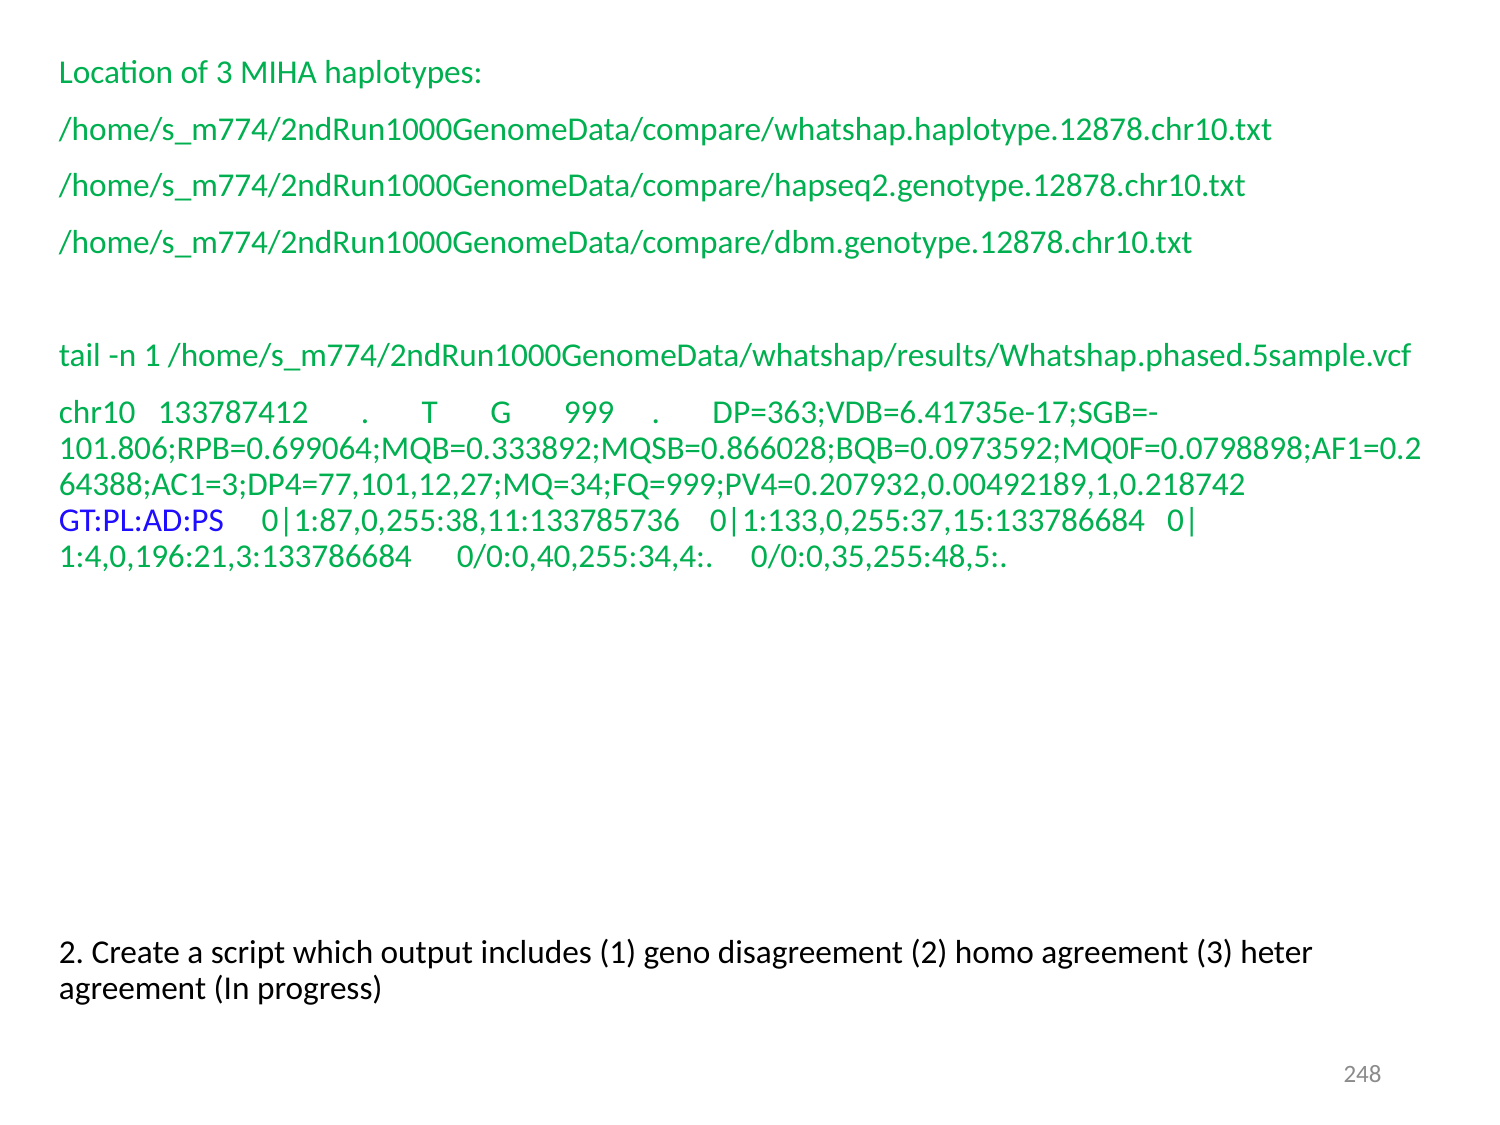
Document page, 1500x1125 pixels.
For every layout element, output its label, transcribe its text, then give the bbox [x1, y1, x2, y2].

slide_number 248 [1059, 1042, 1397, 1103]
list Location of 3 MIHA haplotypes: /home/s_m774/2ndRun1000GenomeData/compare/whatshap.haplotype.12878.chr10.txt /home/s_m774/2ndRun1000GenomeData/compare/hapseq2.genotype.12878.chr10.txt /home/s_m774/2ndRun1000GenomeData/compare/dbm.genotype.12878.chr10.txt tail -n 1 /home/s_m774/2ndRun1000GenomeData/whatshap/results/Whatshap.phased.5sample.vcf chr10 133787412 . T G 999 . DP=363;VDB=6.41735e-17;SGB=-101.806;RPB=0.699064;MQB=0.333892;MQSB=0.866028;BQB=0.0973592;MQ0F=0.0798898;AF1=0.264388;AC1=3;DP4=77,101,12,27;MQ=34;FQ=999;PV4=0.207932,0.00492189,1,0.218742 GT:PL:AD:PS 0|1:87,0,255:38,11:133785736 0|1:133,0,255:37,15:133786684 0|1:4,0,196:21,3:133786684 0/0:0,40,255:34,4:. 0/0:0,35,255:48,5:. 2. Create a script which output includes (1) geno disagreement (2) homo agreement (3) heter agreement (In progress) [43, 47, 1453, 1073]
